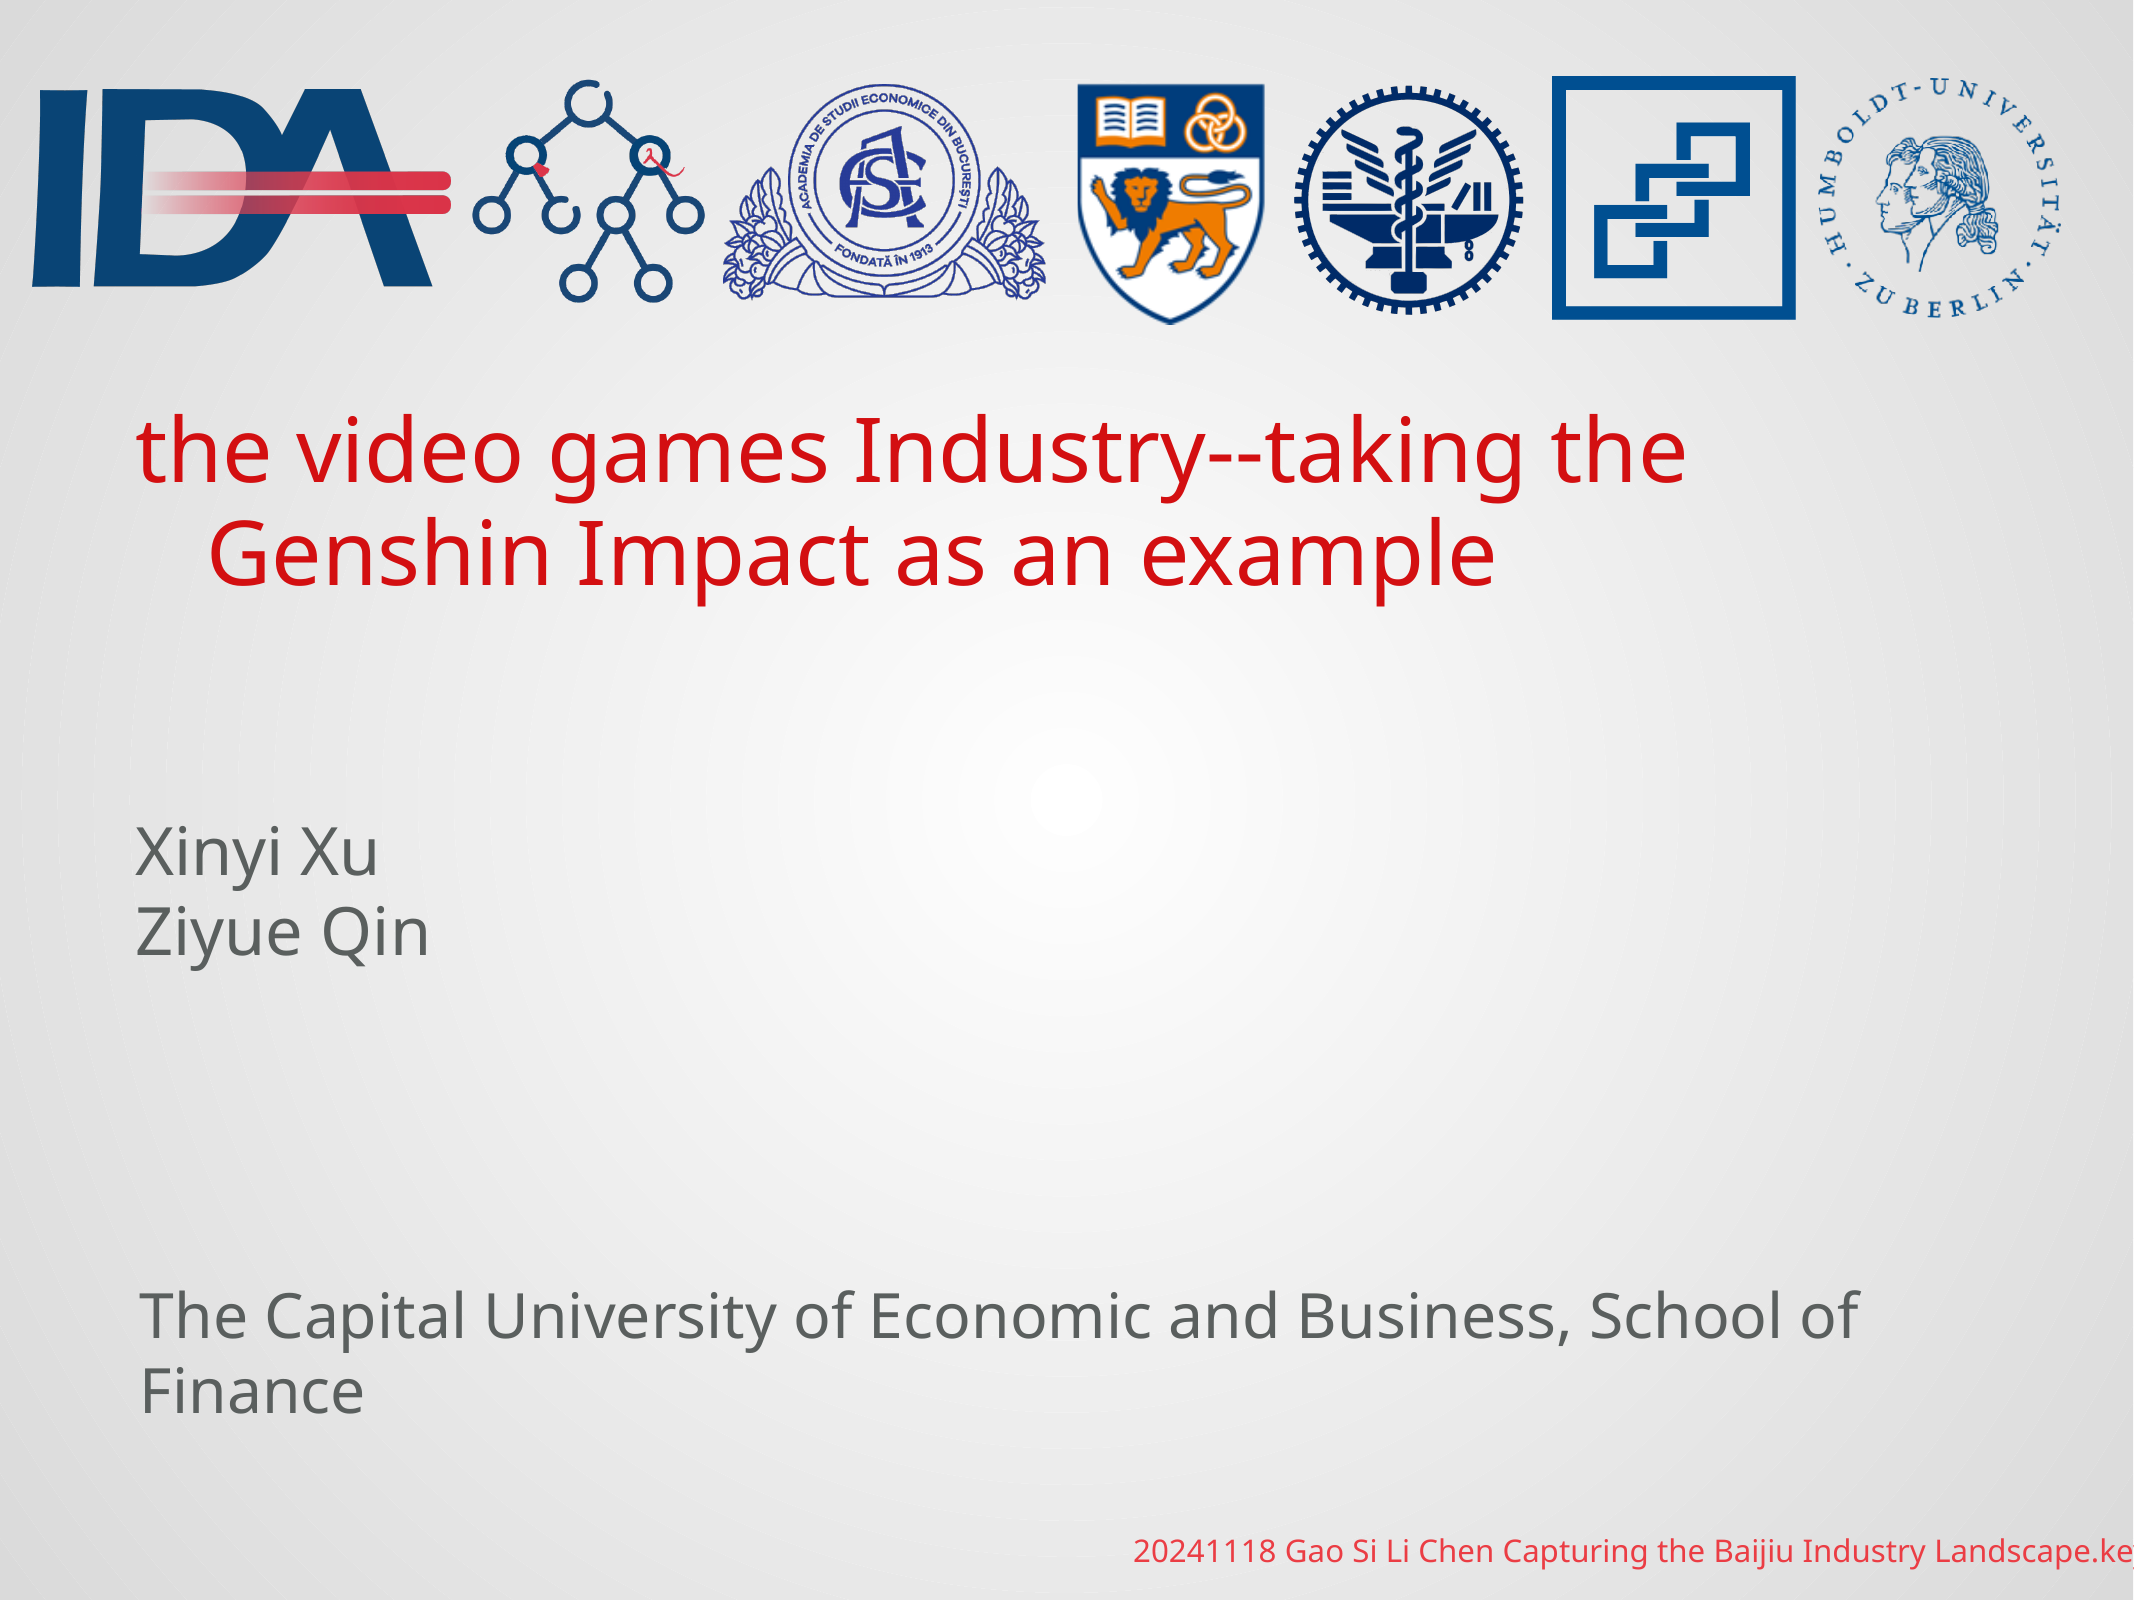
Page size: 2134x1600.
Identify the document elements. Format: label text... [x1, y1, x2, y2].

list the video games Industry--taking the Genshin Impact as an example [126, 390, 2007, 753]
picture [1077, 81, 1269, 325]
picture [460, 67, 1064, 322]
text_box Xinyi Xu Ziyue Qin [126, 800, 2027, 1353]
text_box 20241118 Gao Si Li Chen Capturing the Baijiu Industry Landscape.key [1124, 1526, 2094, 1581]
picture [1552, 76, 1796, 320]
picture [1278, 69, 1544, 327]
picture [1818, 78, 2062, 318]
picture [32, 89, 451, 287]
